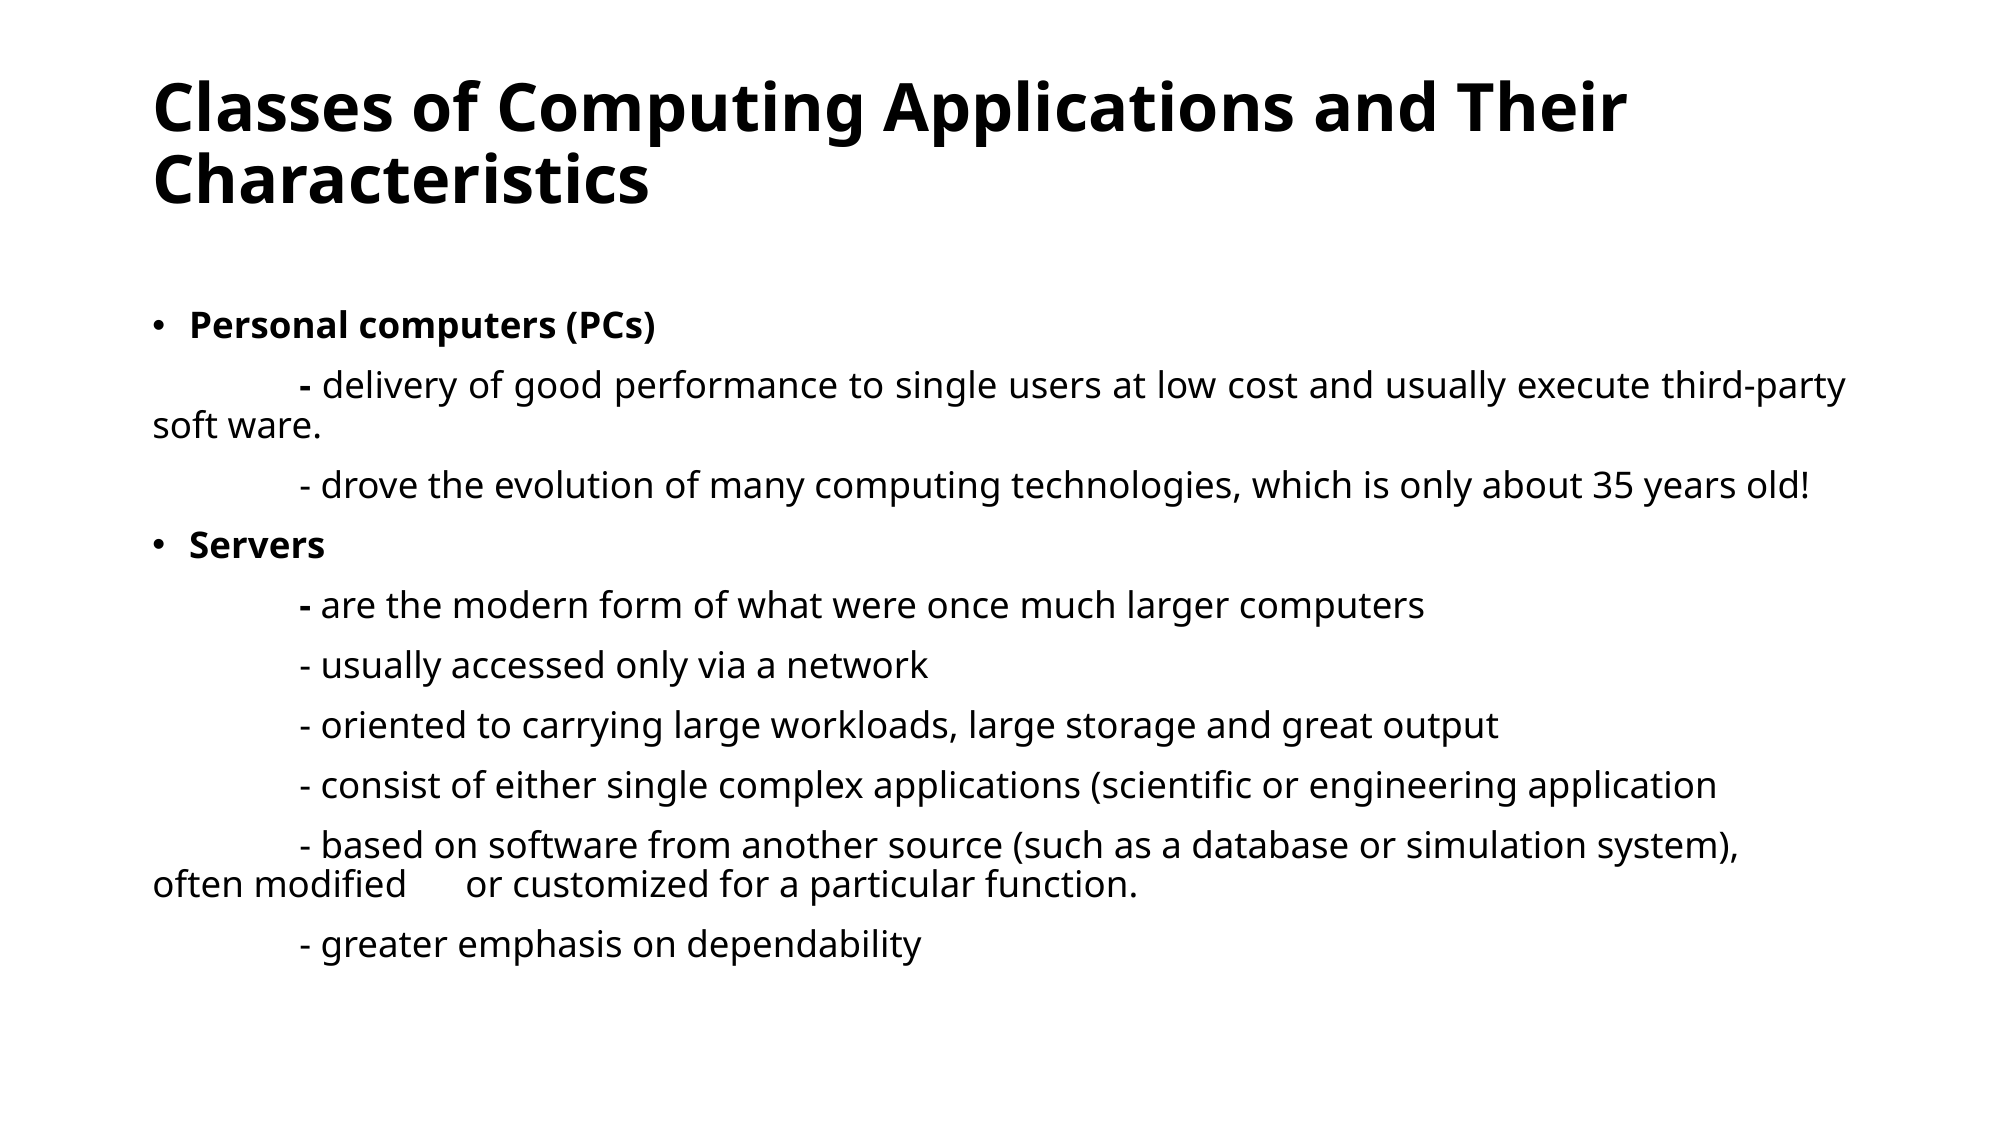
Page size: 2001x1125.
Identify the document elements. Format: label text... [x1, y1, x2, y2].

list Personal computers (PCs) - delivery of good performance to single users at low cost and usually execute third-party soft ware. - drove the evolution of many computing technologies, which is only about 35 years old! Servers - are the modern form of what were once much larger computers - usually accessed only via a network - oriented to carrying large workloads, large storage and great output - consist of either single complex applications (scientific or engineering application - based on software from another source (such as a database or simulation system), often modified or customized for a particular function. - greater emphasis on dependability [137, 299, 1863, 1014]
title Classes of Computing Applications and Their Characteristics [137, 59, 1863, 278]
